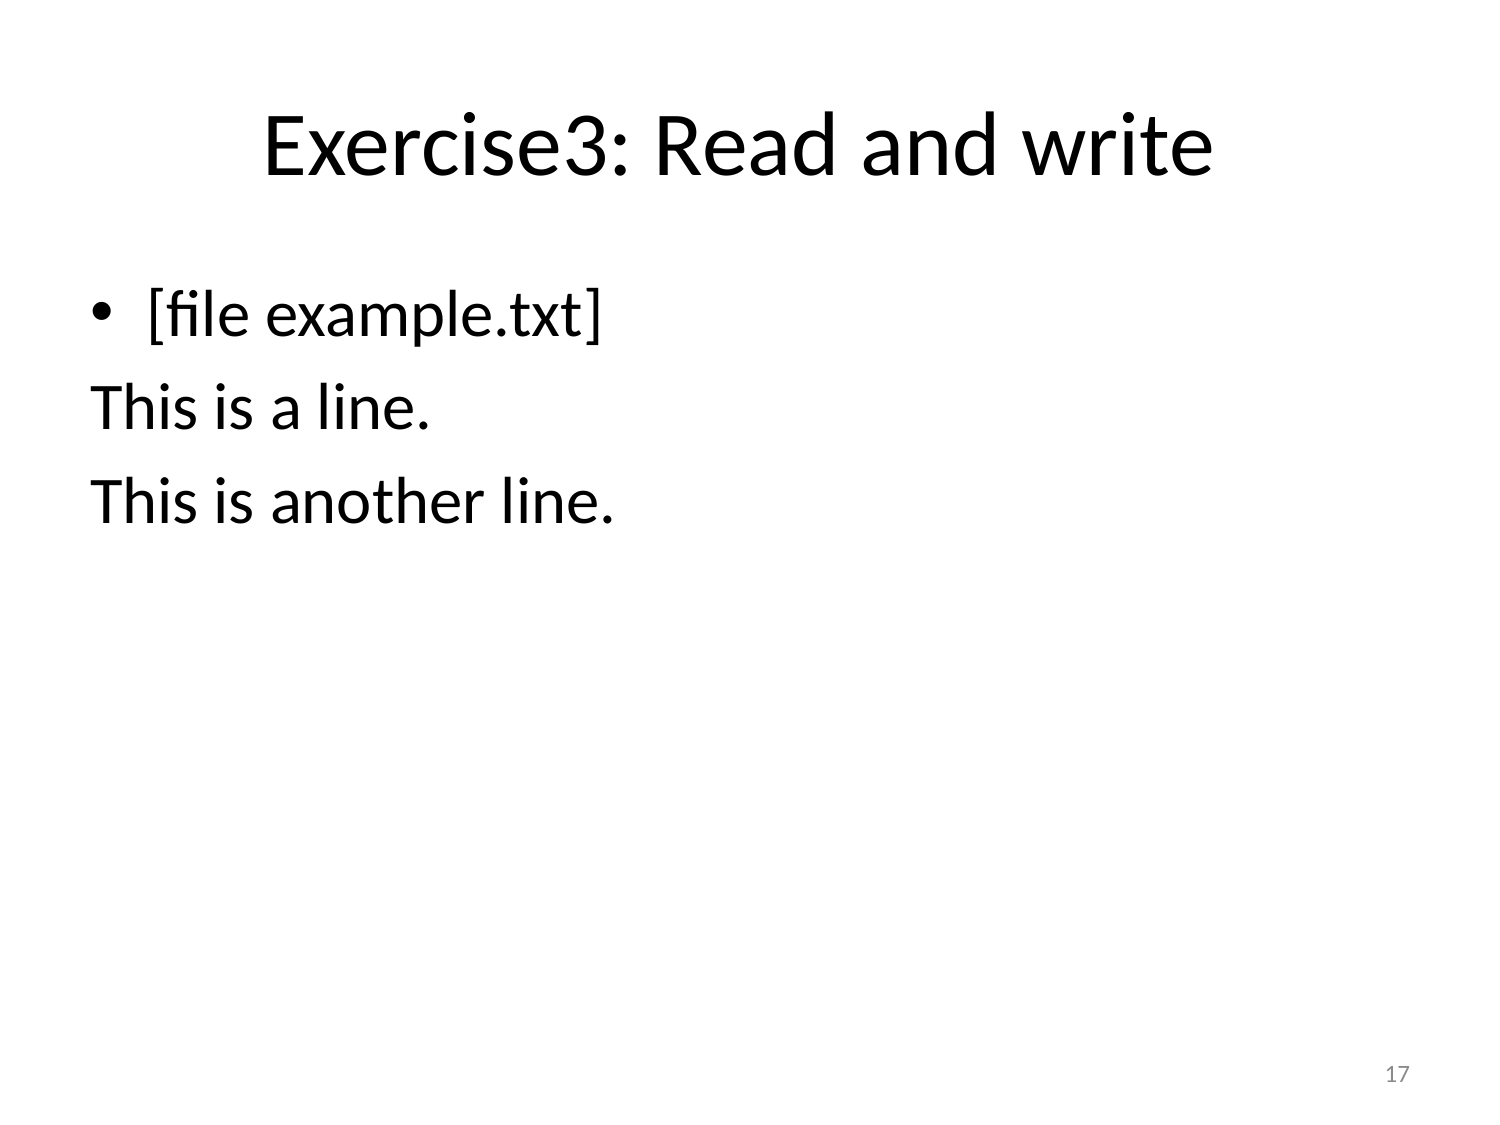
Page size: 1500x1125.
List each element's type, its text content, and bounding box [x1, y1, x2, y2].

title Exercise3: Read and write [74, 44, 1426, 233]
slide_number 17 [1074, 1042, 1425, 1103]
list [file example.txt] This is a line. This is another line. [74, 262, 1426, 1006]
